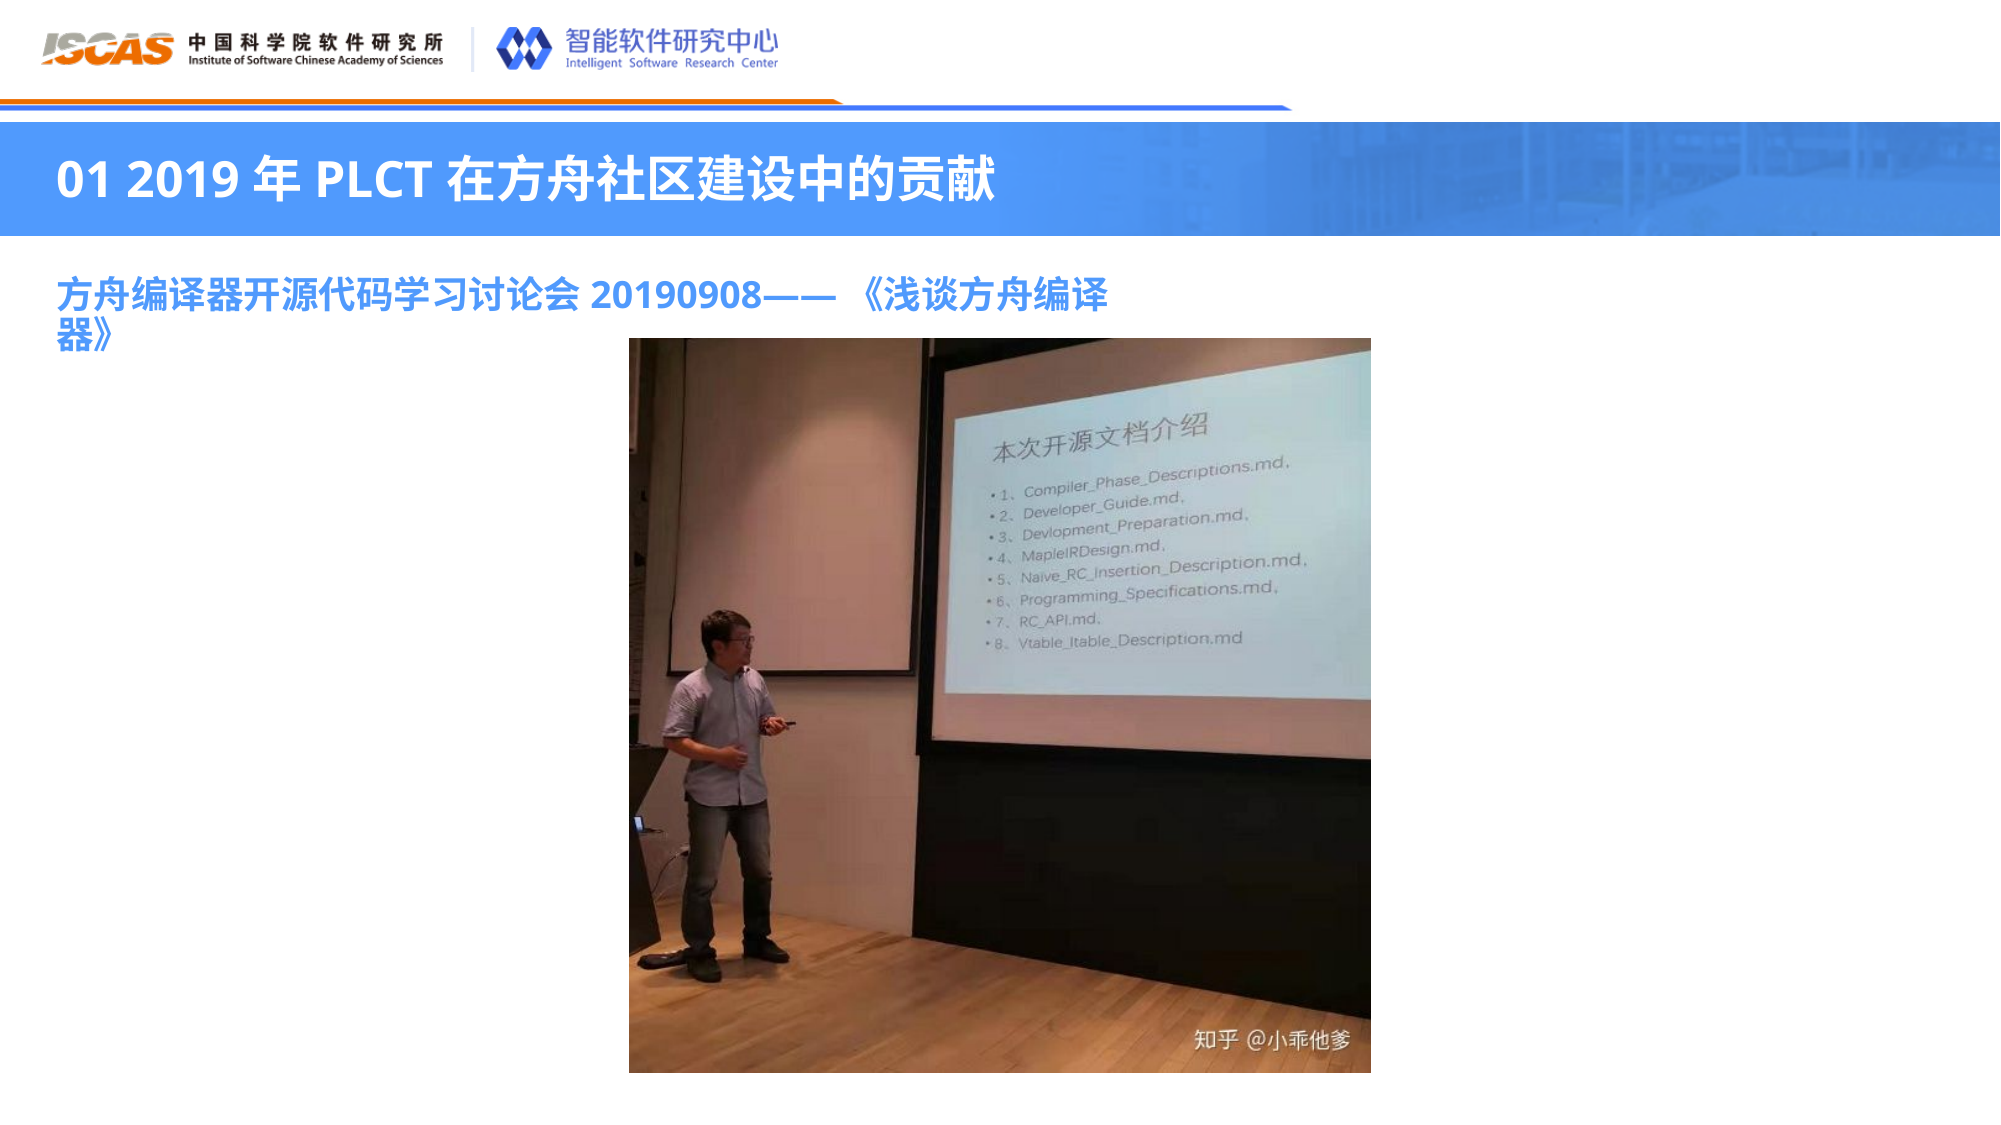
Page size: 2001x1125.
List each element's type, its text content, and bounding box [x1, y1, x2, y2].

picture [0, 0, 2000, 1125]
list 01 2019年PLCT在方舟社区建设中的贡献 [41, 146, 1315, 212]
list 方舟编译器开源代码学习讨论会20190908——《浅谈方舟编译器》 [41, 268, 1197, 339]
